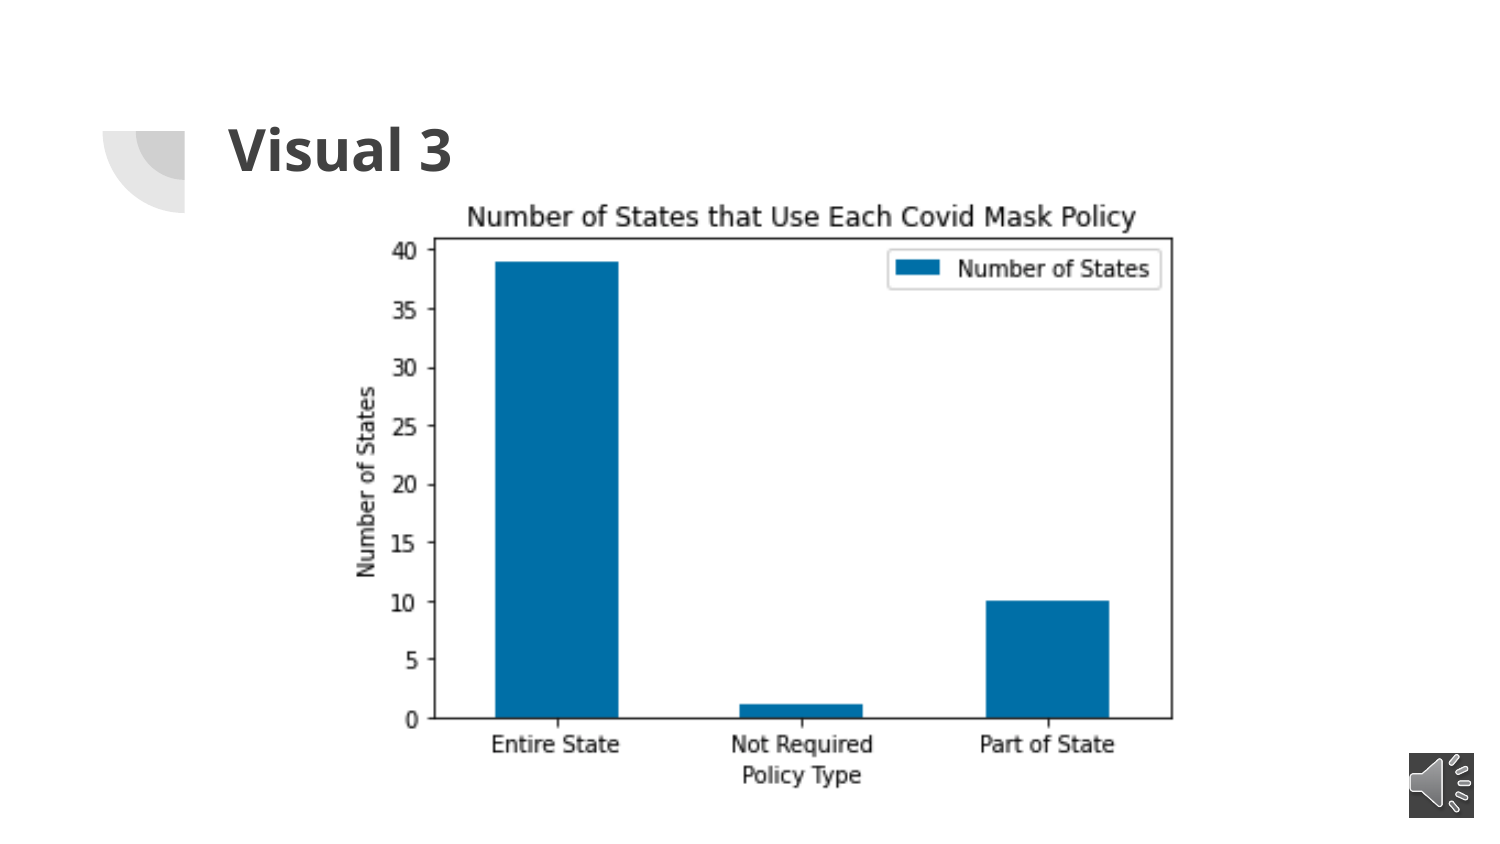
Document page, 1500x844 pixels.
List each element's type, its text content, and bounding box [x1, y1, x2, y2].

picture [1408, 751, 1476, 819]
picture [300, 193, 1200, 795]
title Visual 3 [213, 98, 1368, 263]
